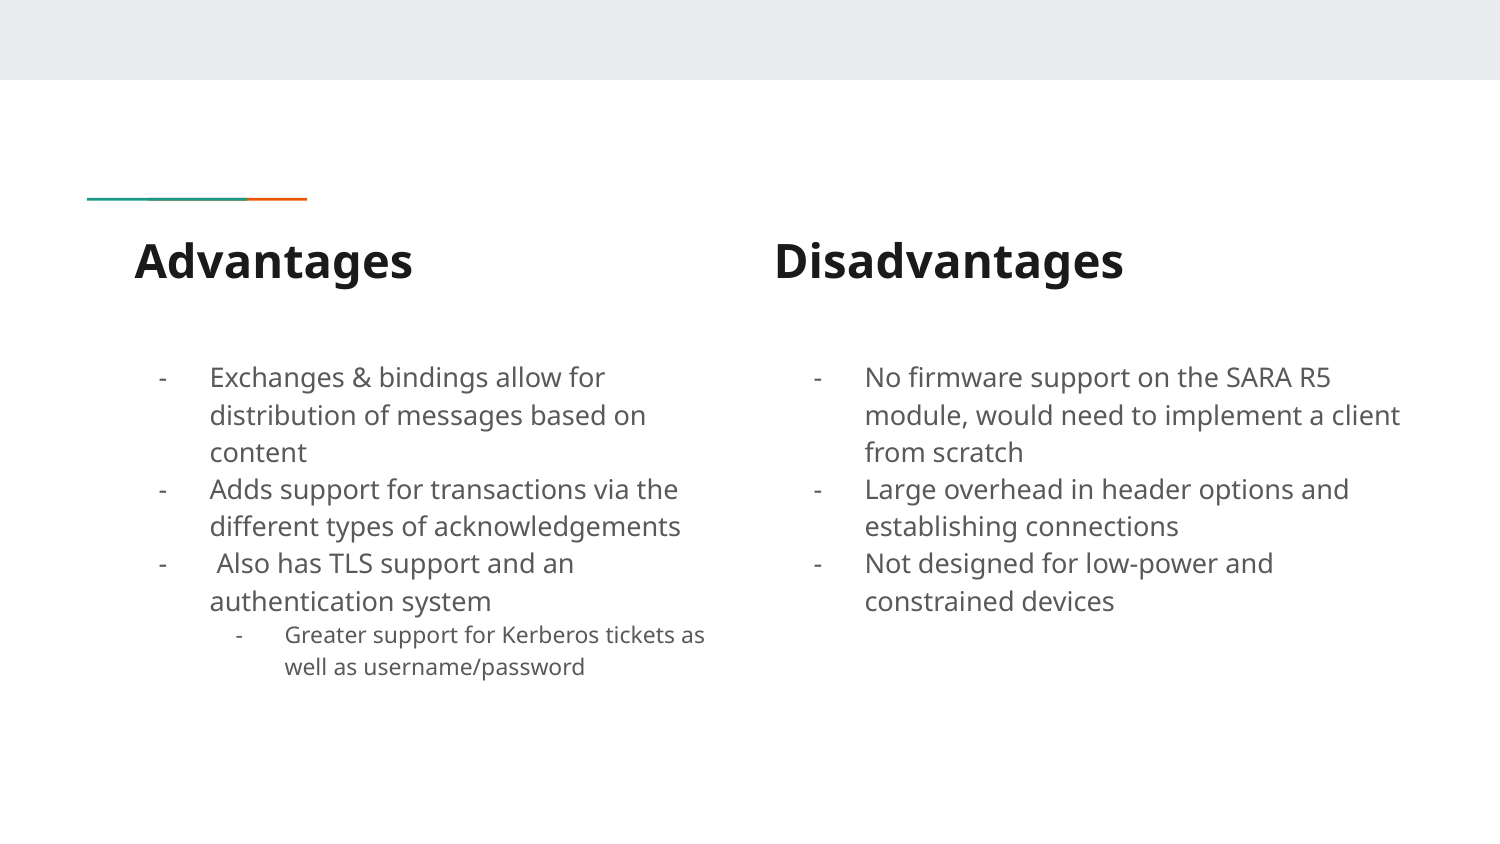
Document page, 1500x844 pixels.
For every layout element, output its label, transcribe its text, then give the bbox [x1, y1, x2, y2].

list No firmware support on the SARA R5 module, would need to implement a client from scratch Large overhead in header options and establishing connections Not designed for low-power and constrained devices [774, 341, 1434, 712]
title Advantages [119, 216, 460, 305]
title Disadvantages [758, 216, 1213, 305]
list Exchanges & bindings allow for distribution of messages based on content Adds support for transactions via the different types of acknowledgements Also has TLS support and an authentication system Greater support for Kerberos tickets as well as username/password [119, 341, 750, 712]
